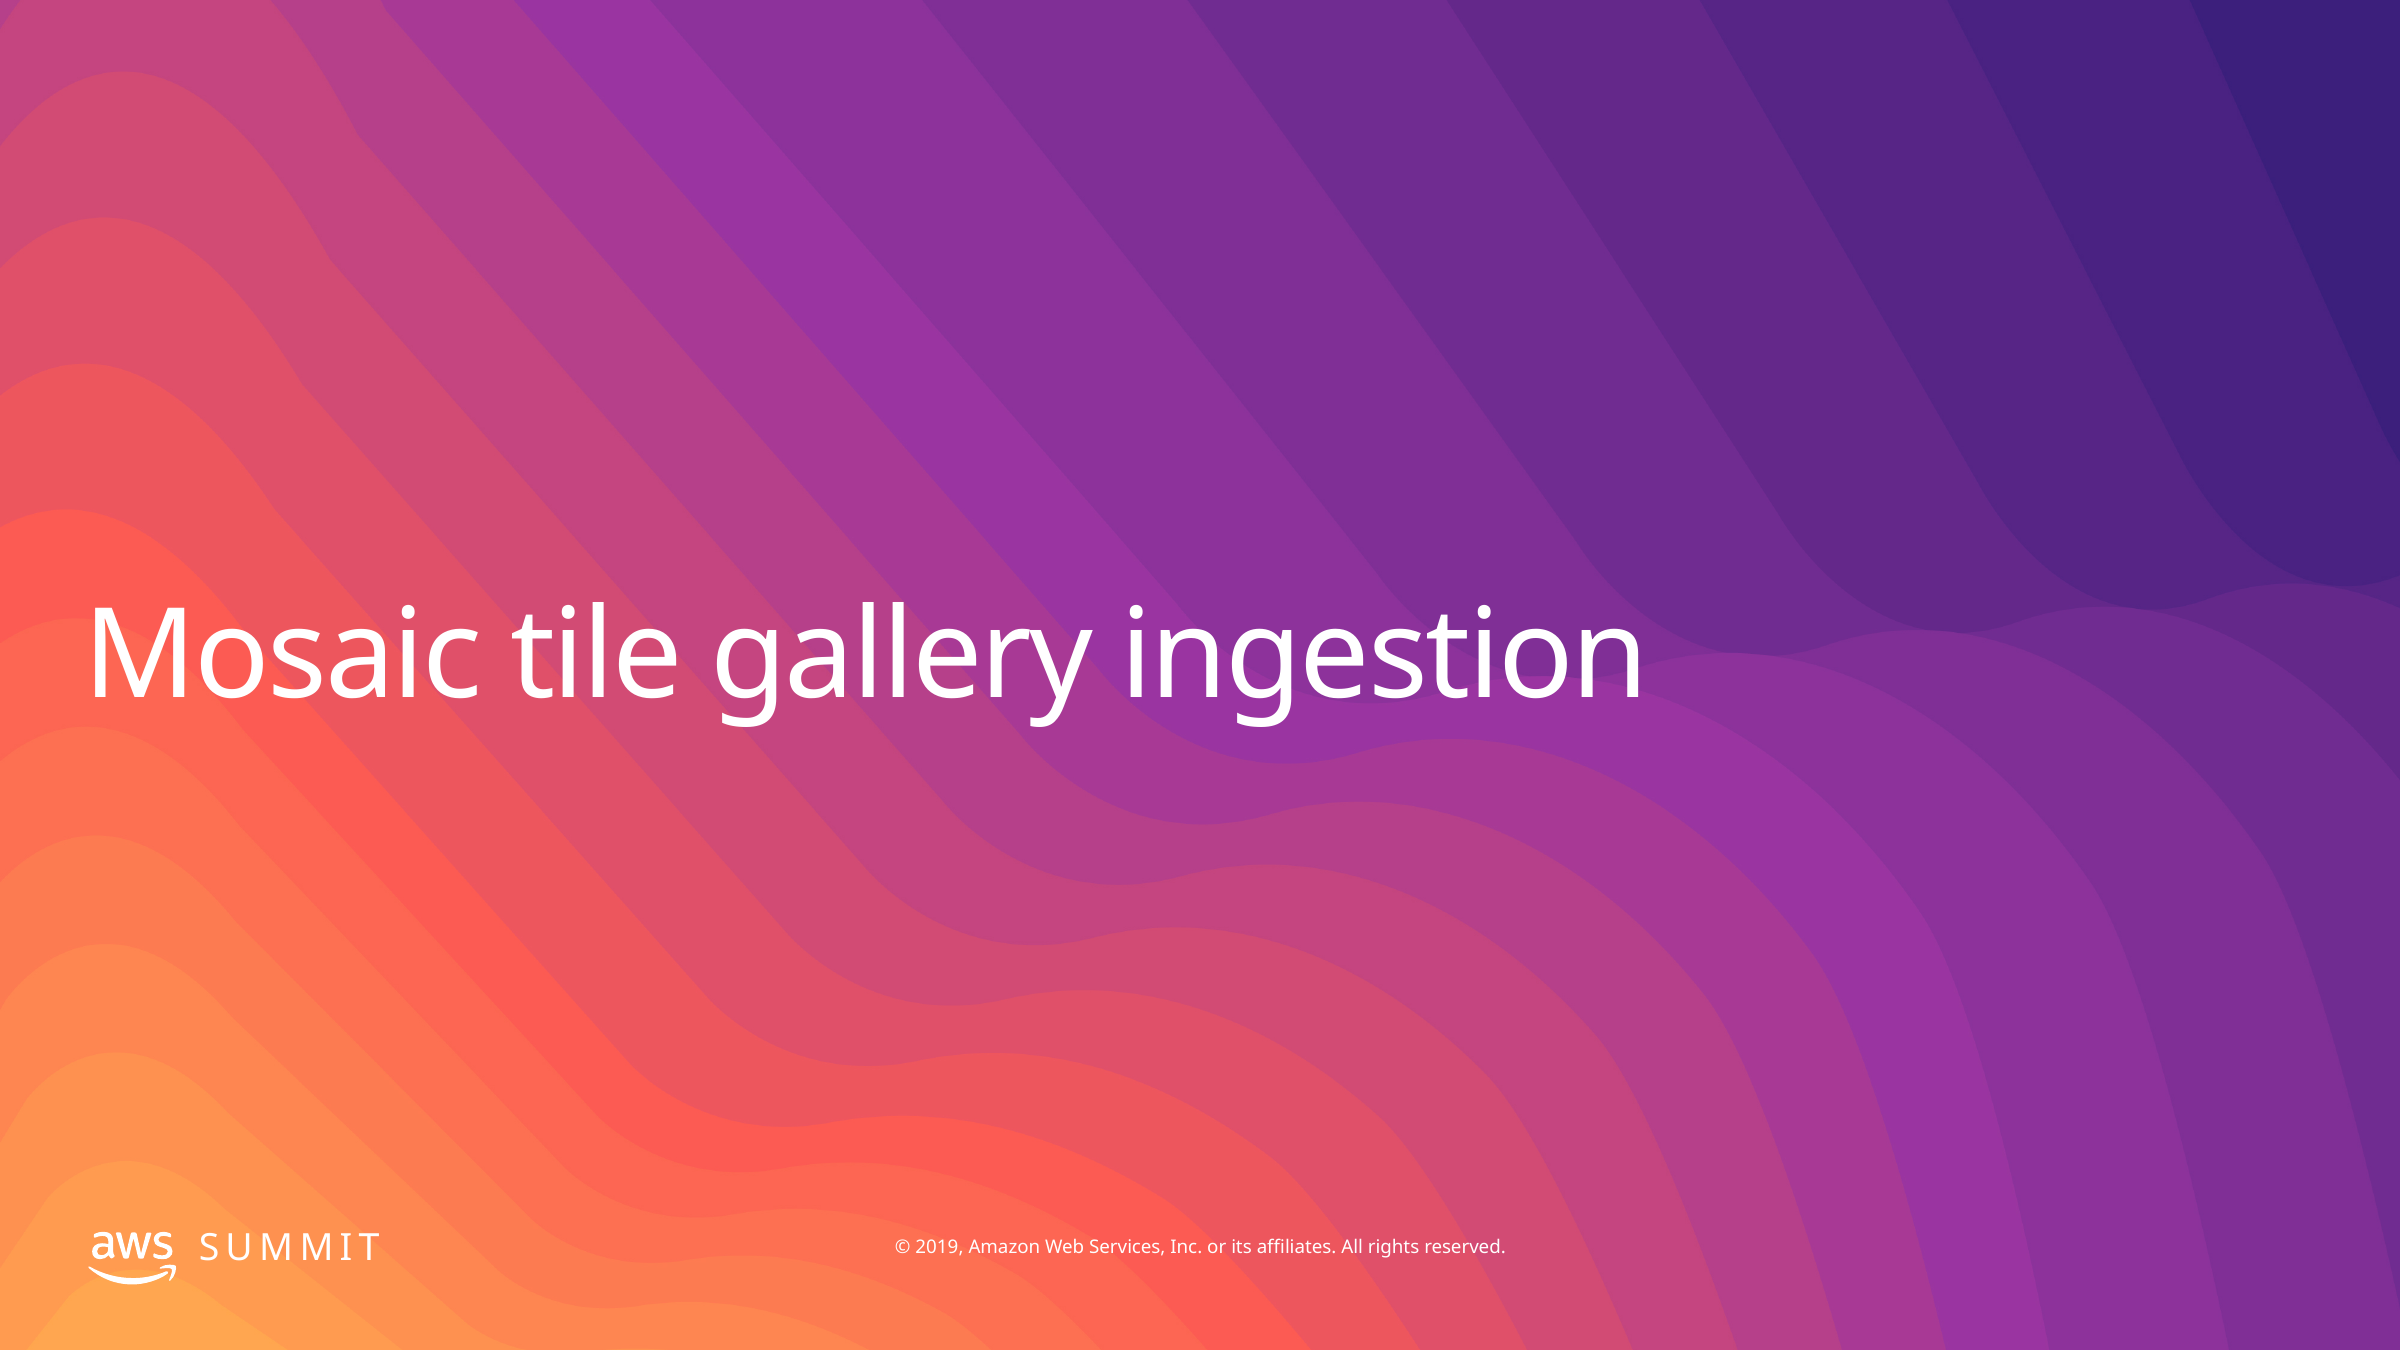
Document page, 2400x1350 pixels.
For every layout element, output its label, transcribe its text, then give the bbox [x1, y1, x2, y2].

picture [0, 0, 2400, 1350]
title Mosaic tile gallery ingestion [53, 565, 2171, 750]
